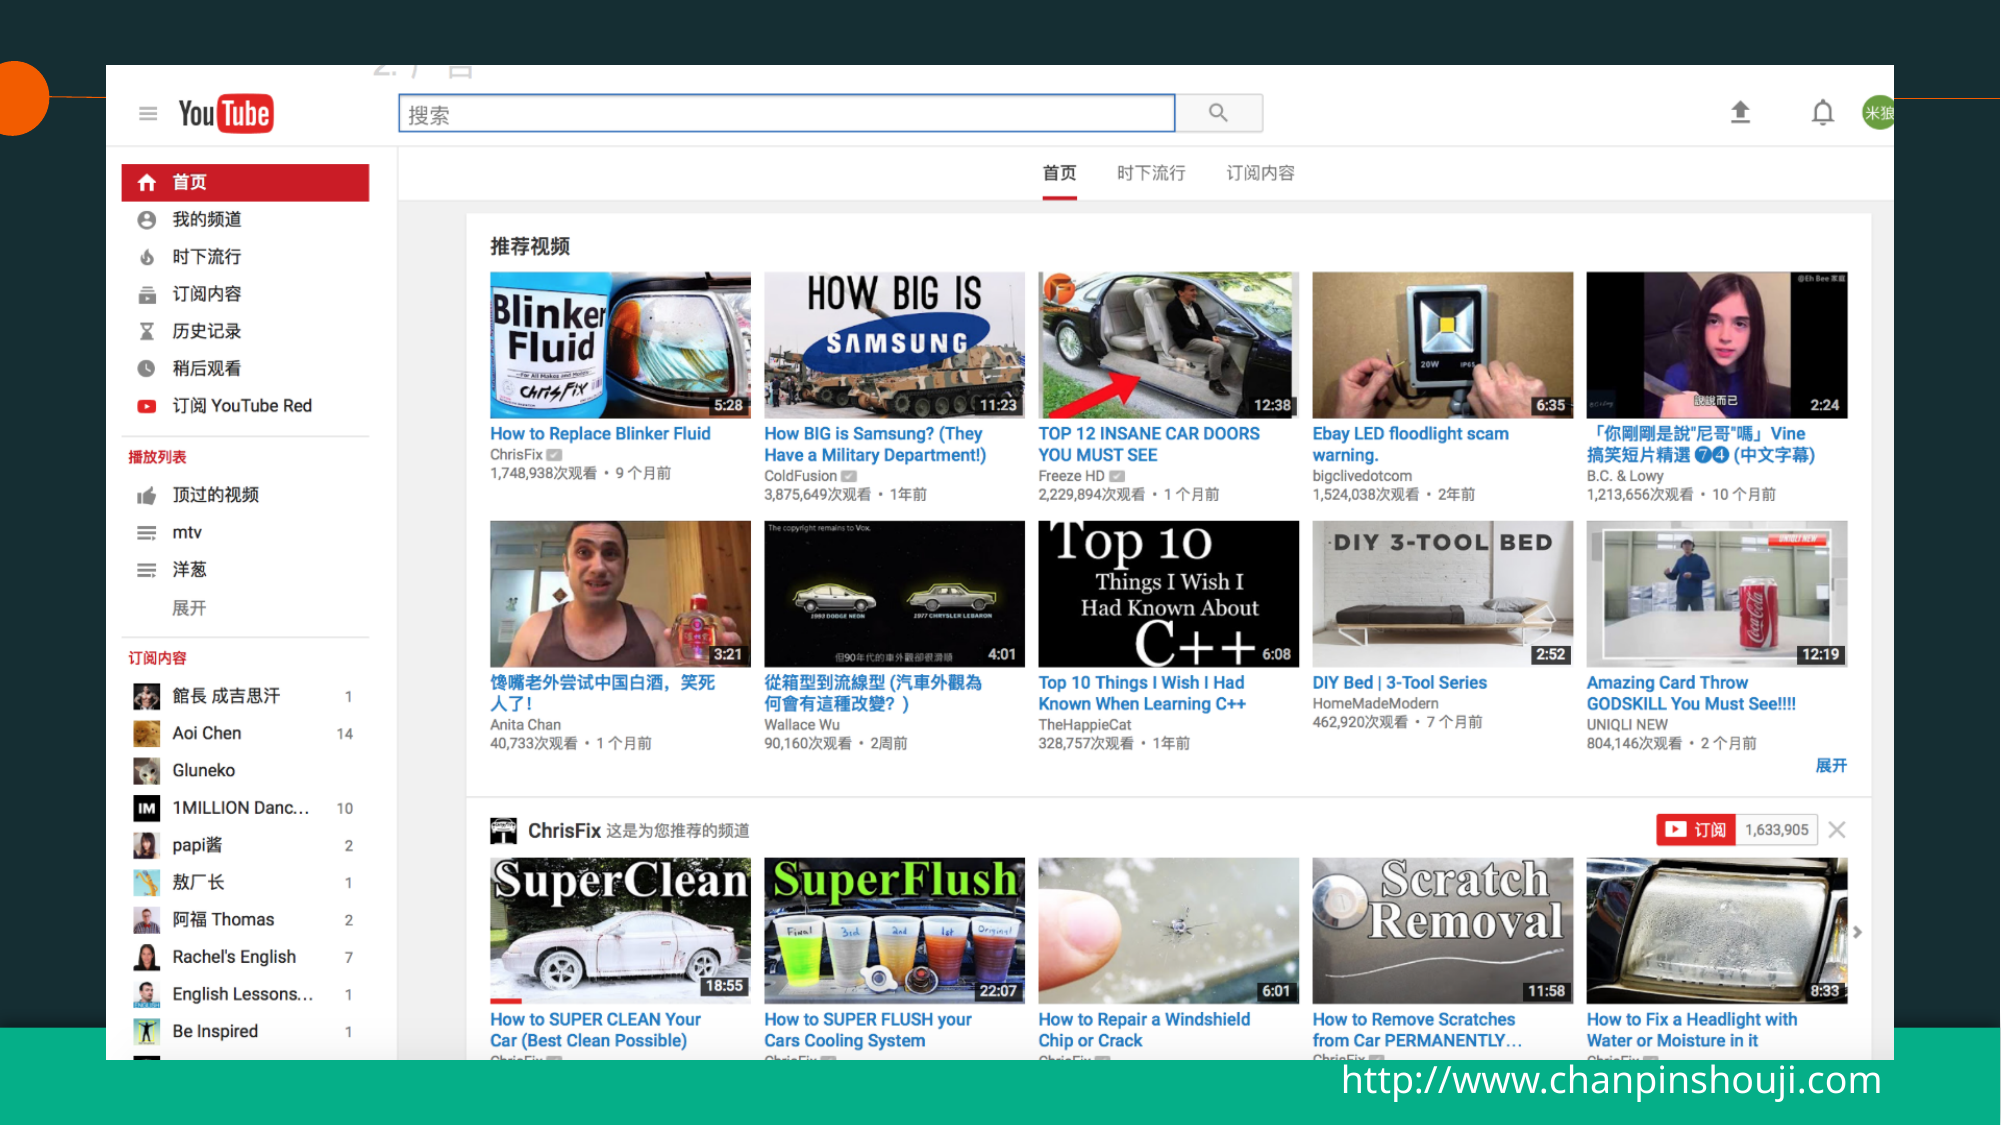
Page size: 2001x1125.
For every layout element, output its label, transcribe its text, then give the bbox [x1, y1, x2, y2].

picture [106, 65, 1894, 1060]
text_box 用户体验要素 [183, 60, 750, 65]
